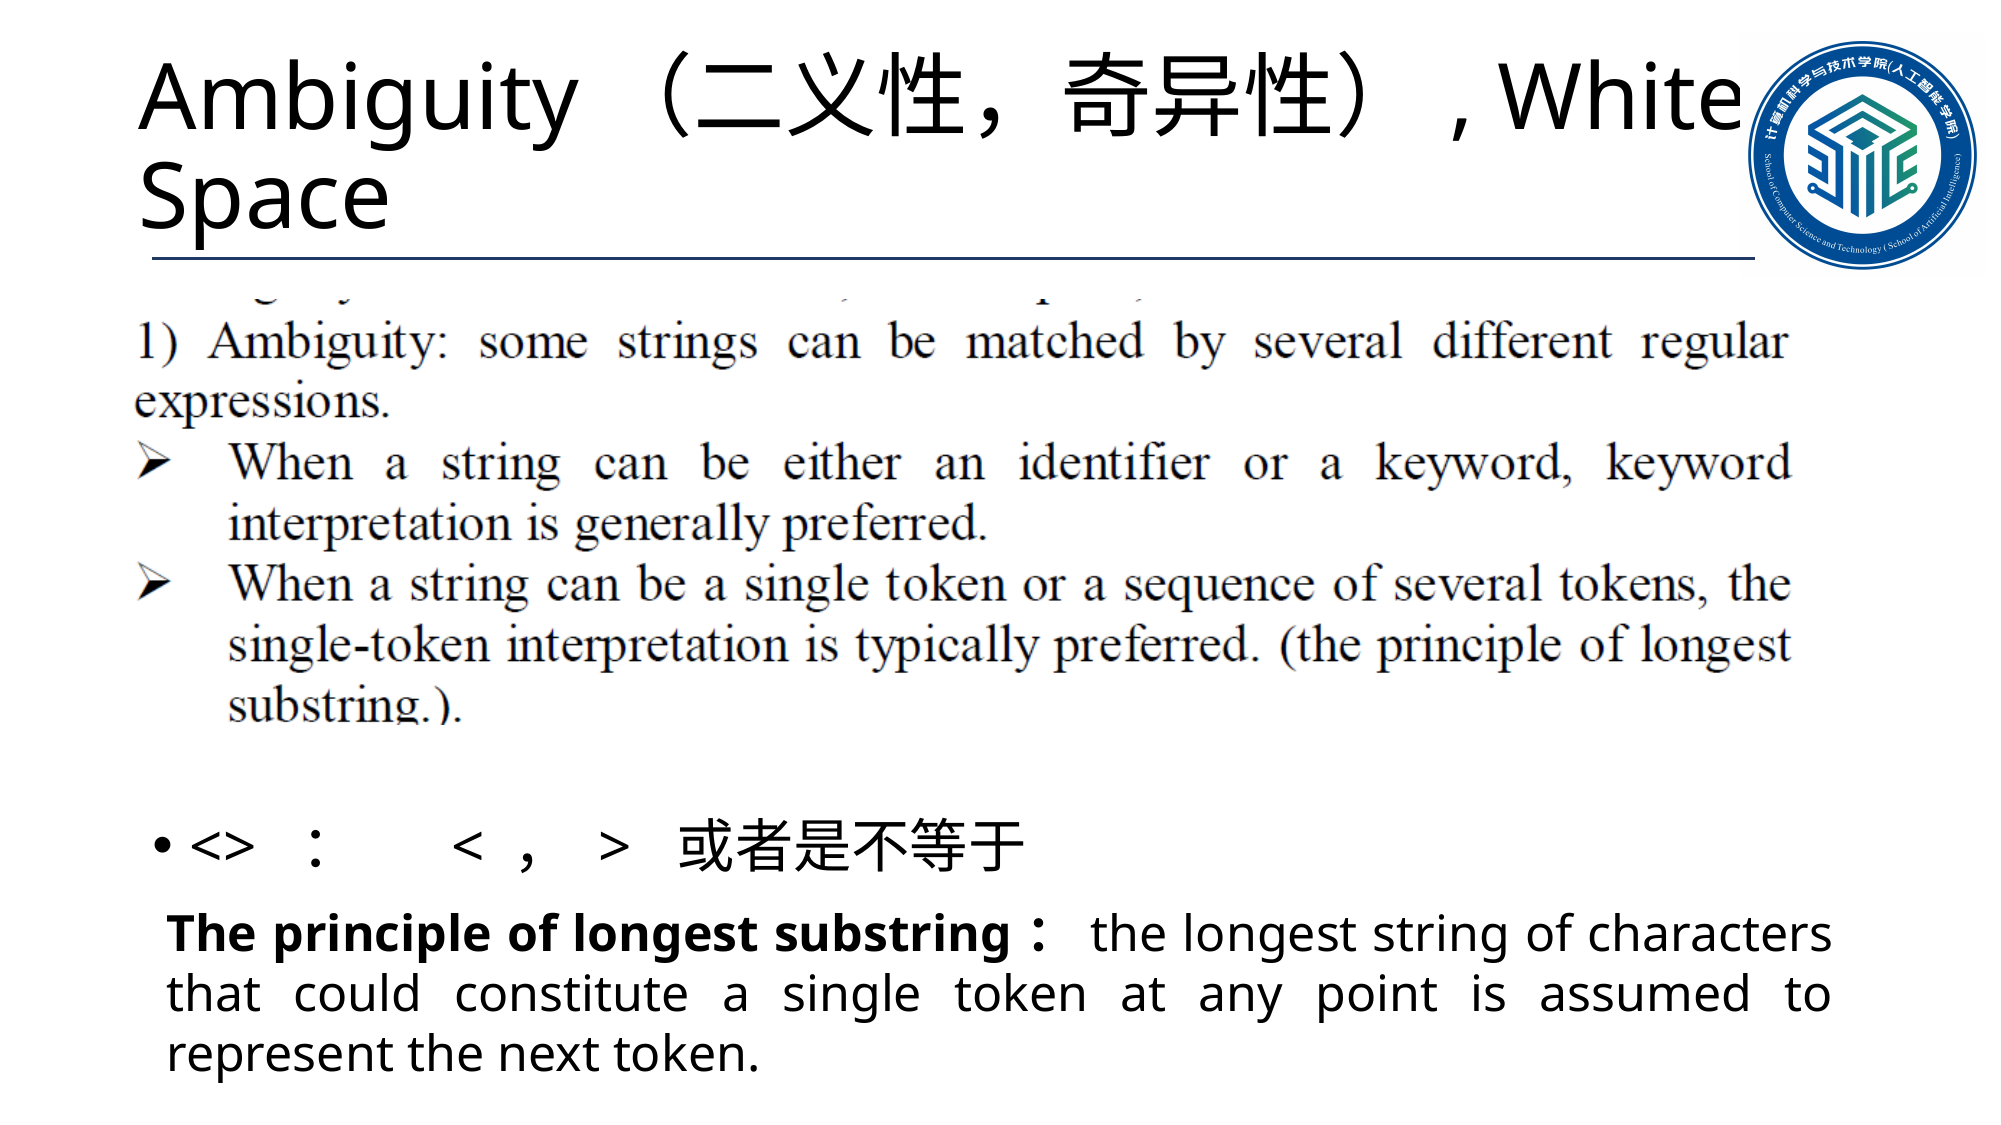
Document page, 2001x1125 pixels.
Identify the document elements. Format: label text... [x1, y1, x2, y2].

title Ambiguity（二义性，奇异性）, White Space [123, 41, 1740, 259]
picture [1740, 33, 1985, 278]
list <> ： < ， > 或者是不等于 [137, 299, 1863, 1014]
text_box The principle of longest substring：the longest string of characters that could constitute a single token at any point is assumed to represent the next token. [151, 893, 1849, 1089]
picture [112, 299, 1810, 725]
